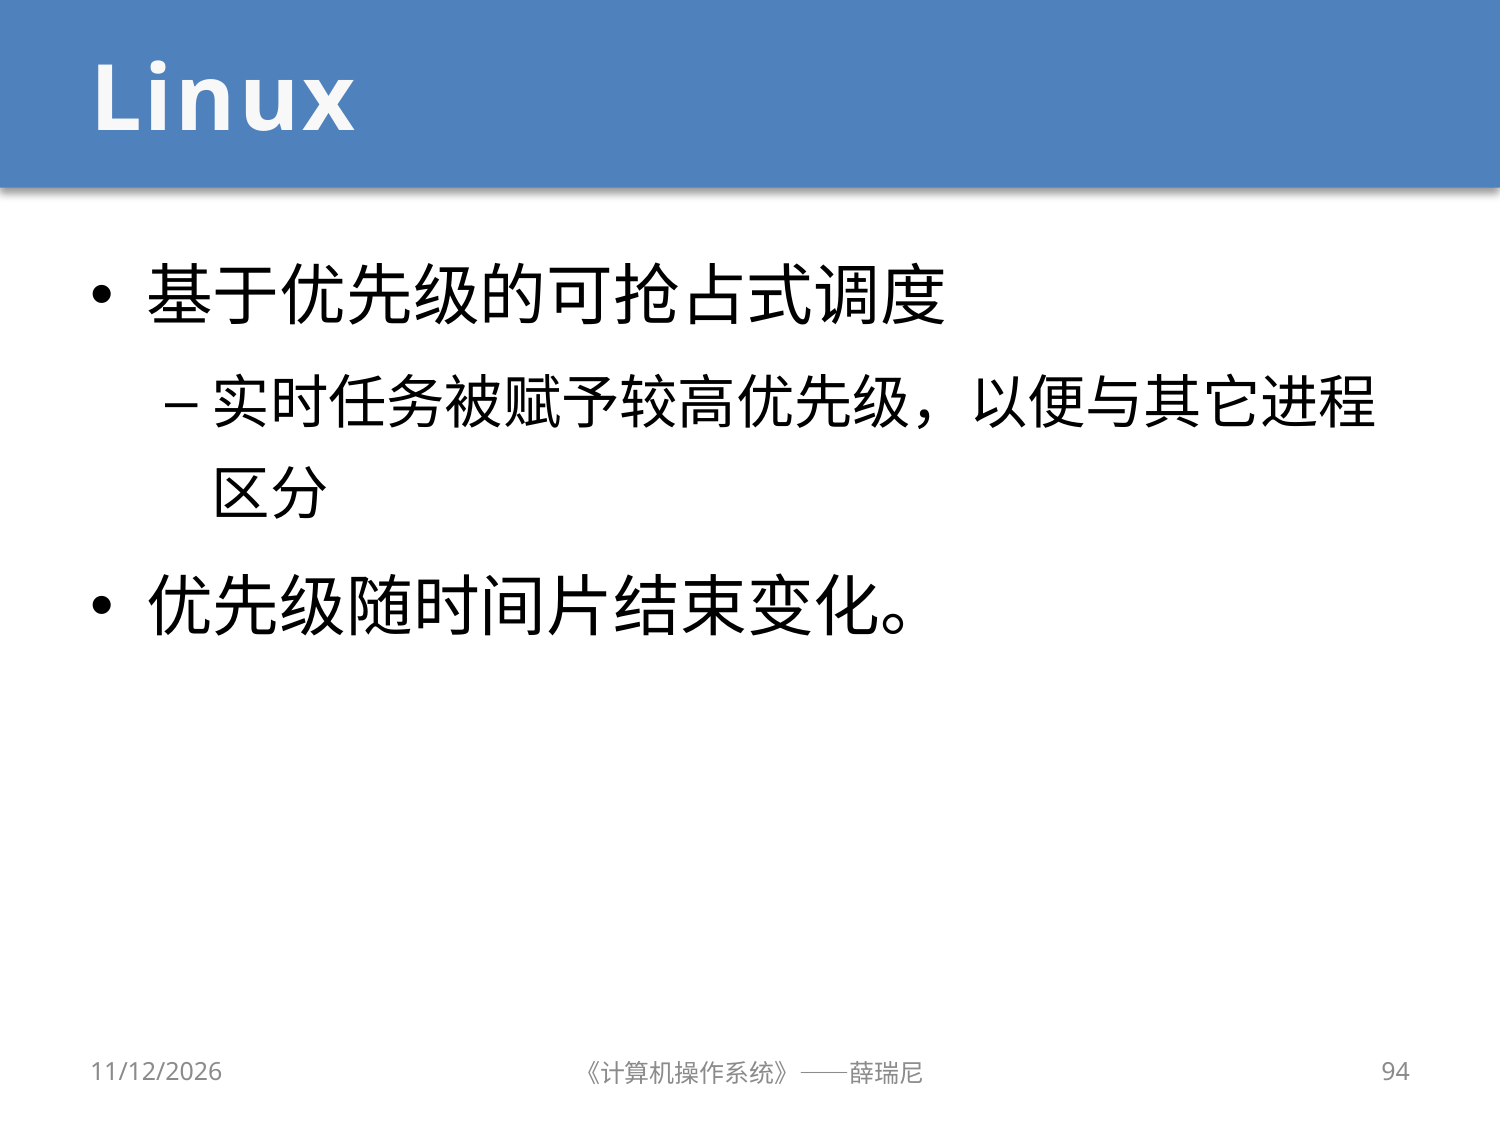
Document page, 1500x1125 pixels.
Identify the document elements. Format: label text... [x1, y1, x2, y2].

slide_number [75, 1042, 425, 1103]
title Linux [75, 0, 1425, 188]
footer 《计算机操作系统》——薛瑞尼 [512, 1042, 988, 1103]
list 基于优先级的可抢占式调度 实时任务被赋予较高优先级，以便与其它进程区分 优先级随时间片结束变化。 [75, 221, 1425, 1021]
slide_number 94 [1074, 1042, 1425, 1103]
